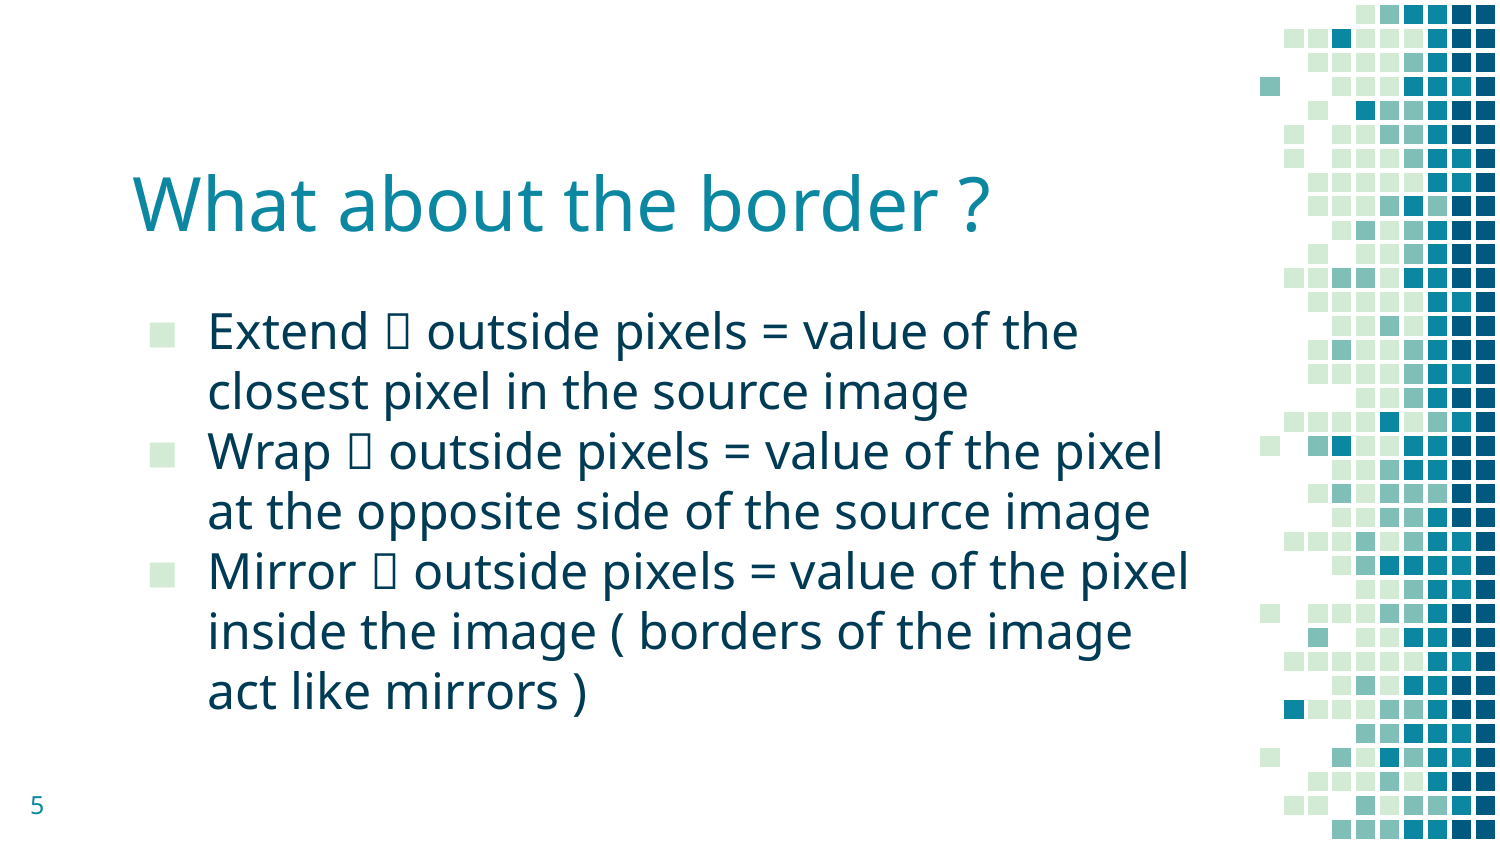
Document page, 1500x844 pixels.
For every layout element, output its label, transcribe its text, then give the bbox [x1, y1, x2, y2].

list Extend  outside pixels = value of the closest pixel in the source image Wrap  outside pixels = value of the pixel at the opposite side of the source image Mirror  outside pixels = value of the pixel inside the image ( borders of the image act like mirrors ) [117, 284, 1227, 774]
title What about the border ? [117, 121, 1227, 262]
slide_number 5 [15, 774, 105, 839]
